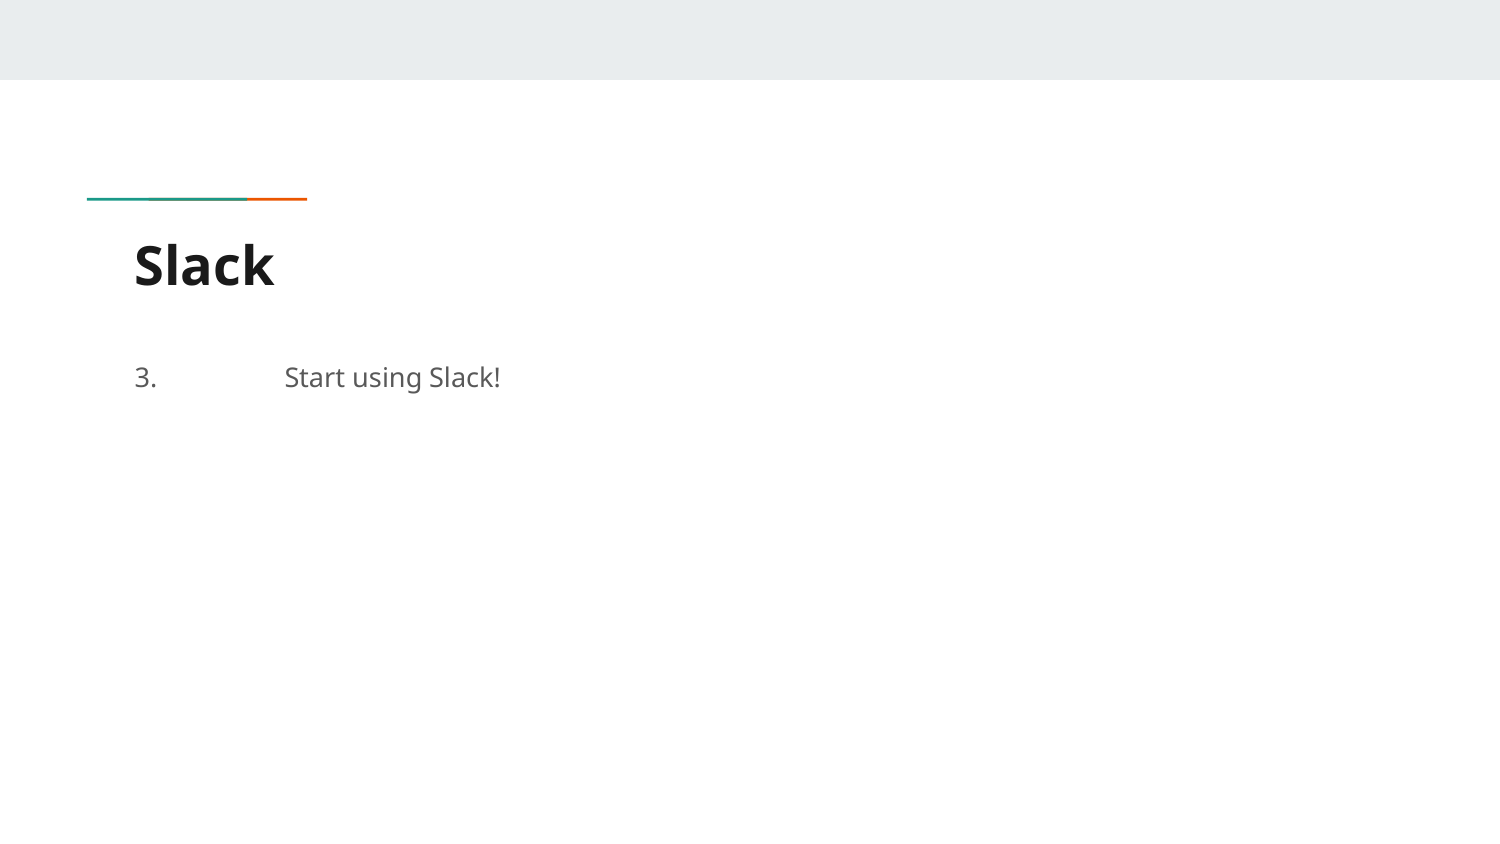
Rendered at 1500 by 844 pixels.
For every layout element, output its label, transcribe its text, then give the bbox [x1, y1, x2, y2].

title Slack [119, 216, 1381, 305]
list 3. Start using Slack! [119, 341, 1381, 712]
